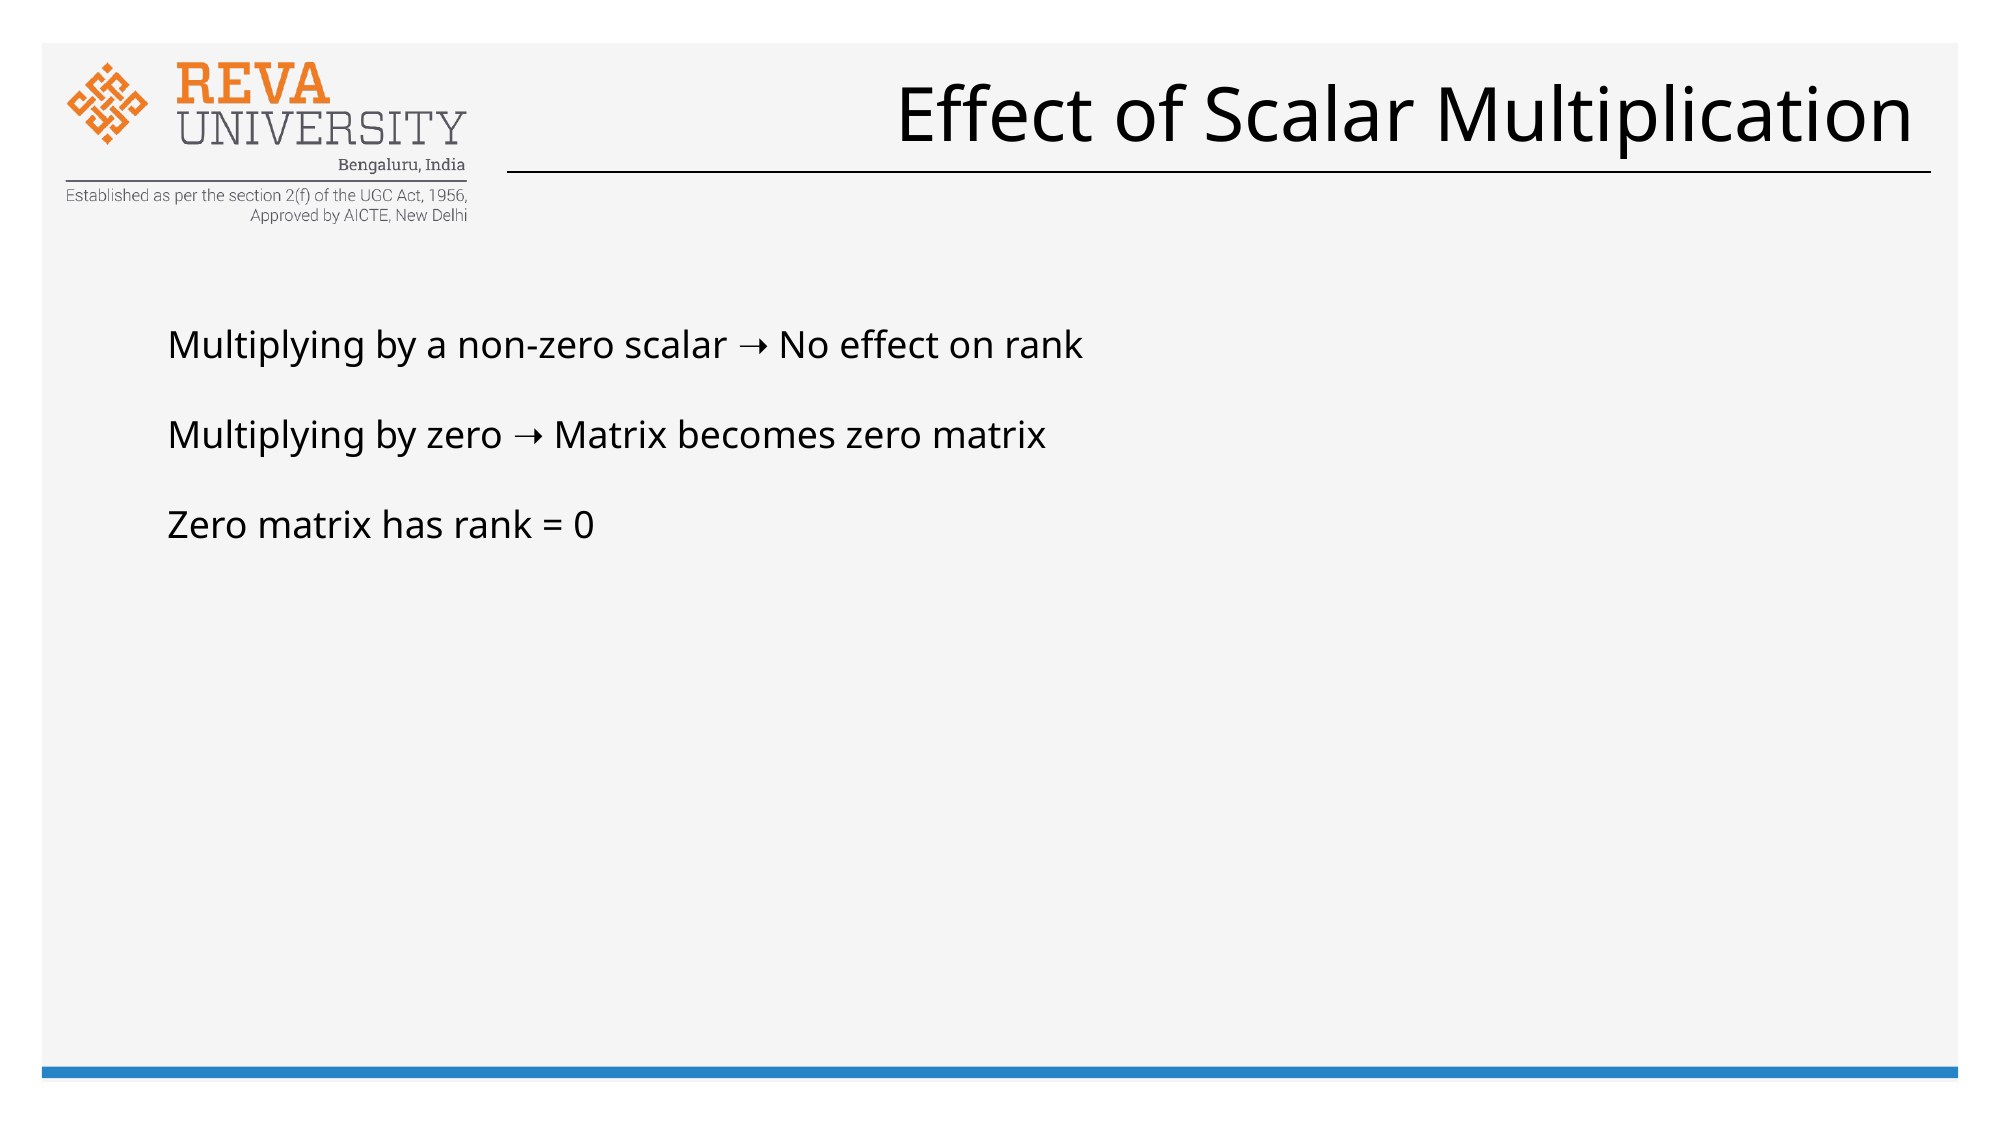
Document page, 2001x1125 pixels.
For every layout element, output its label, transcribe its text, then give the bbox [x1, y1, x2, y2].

title Effect of Scalar Multiplication [555, 62, 1931, 173]
text_box Multiplying by a non-zero scalar ➝ No effect on rank Multiplying by zero ➝ Matrix becomes zero matrix Zero matrix has rank = 0 [152, 313, 1243, 553]
picture [65, 62, 467, 224]
